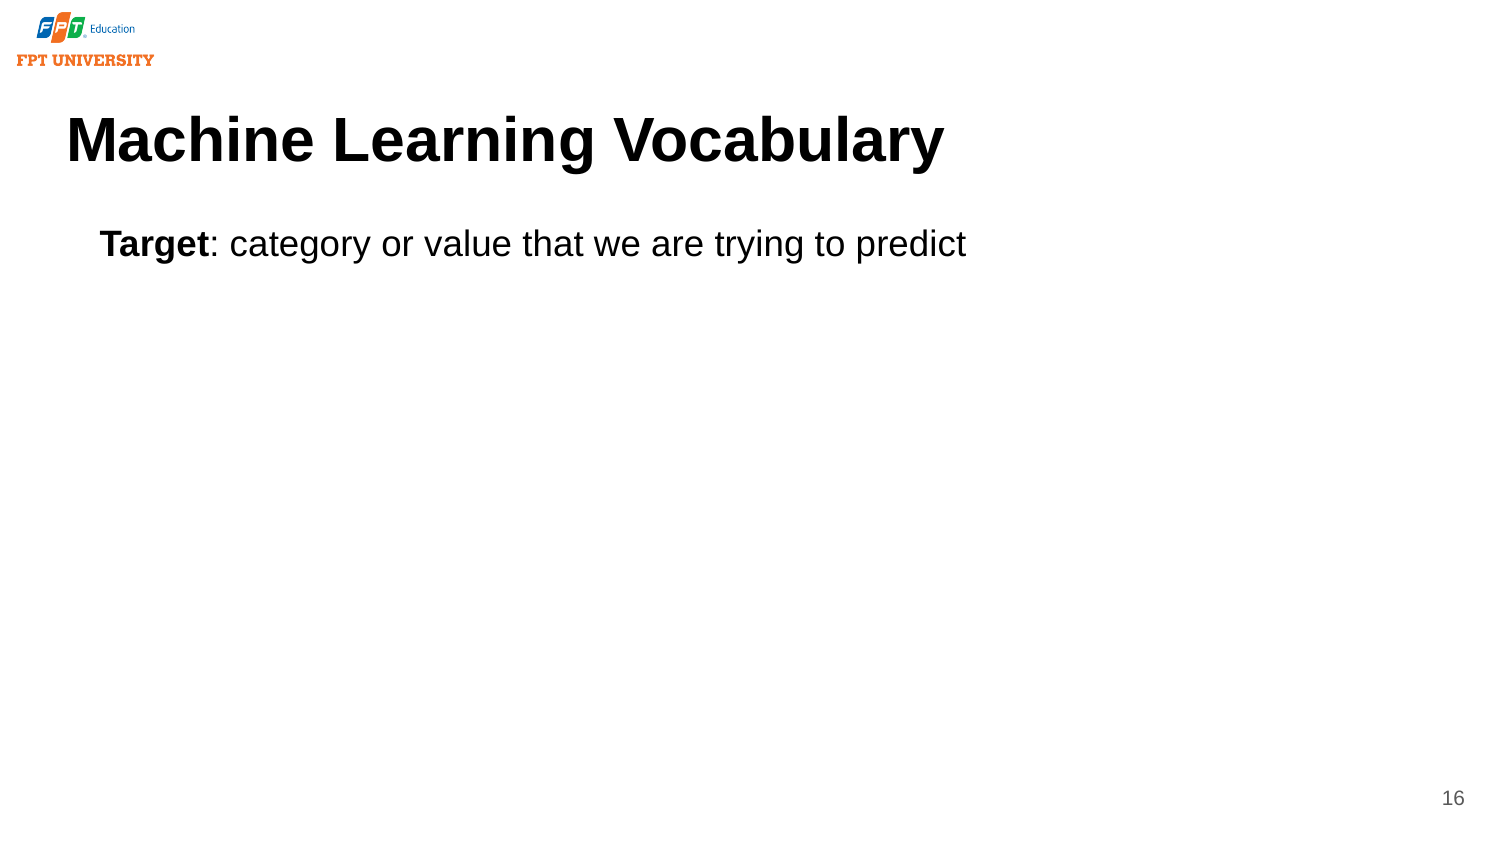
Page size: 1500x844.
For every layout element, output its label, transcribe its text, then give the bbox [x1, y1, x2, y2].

picture [11, 1, 160, 77]
slide_number 16 [1389, 764, 1480, 830]
title Machine Learning Vocabulary [51, 72, 1449, 167]
list Target: category or value that we are trying to predict [84, 197, 1483, 279]
